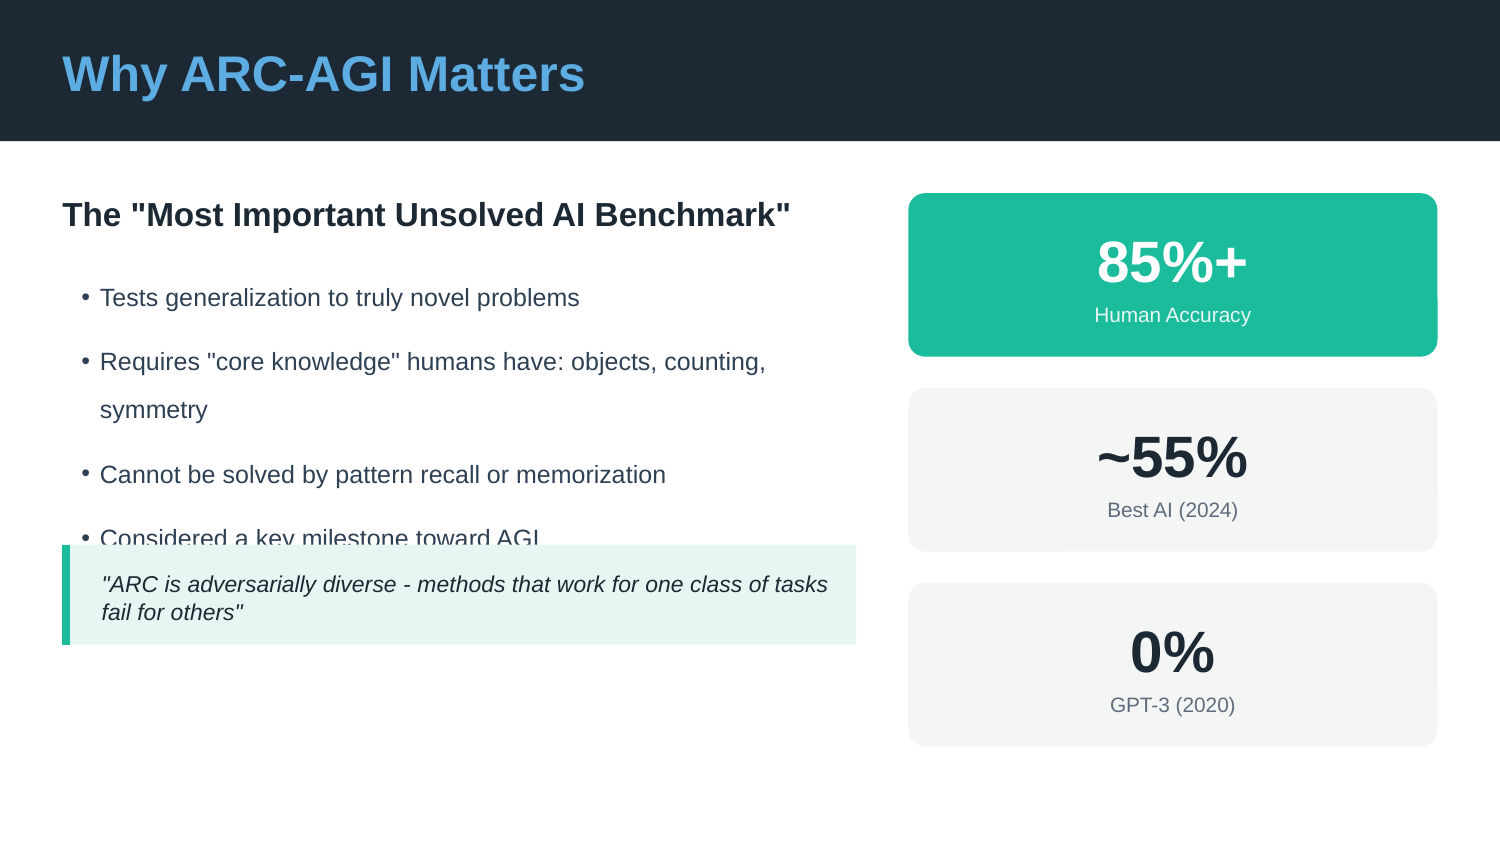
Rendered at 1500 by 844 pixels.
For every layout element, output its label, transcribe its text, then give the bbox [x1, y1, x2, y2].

text_box Why ARC-AGI Matters [62, 41, 1465, 100]
text_box [0, 0, 1500, 142]
text_box "ARC is adversarially diverse - methods that work for one class of tasks fail for others" [101, 569, 840, 620]
text_box Human Accuracy [934, 302, 1411, 326]
text_box ~55% [934, 419, 1411, 487]
text_box The "Most Important Unsolved AI Benchmark" [62, 193, 873, 233]
text_box [70, 544, 857, 645]
text_box [908, 387, 1438, 552]
text_box 85%+ [934, 224, 1411, 292]
text_box [908, 193, 1438, 357]
text_box GPT-3 (2020) [934, 691, 1411, 715]
text_box Best AI (2024) [934, 496, 1411, 521]
text_box [908, 582, 1438, 747]
text_box Tests generalization to truly novel problems Requires "core knowledge" humans have: objects, counting, symmetry Cannot be solved by pattern recall or memorization Considered a key milestone toward AGI [62, 263, 857, 514]
text_box 0% [934, 613, 1411, 682]
